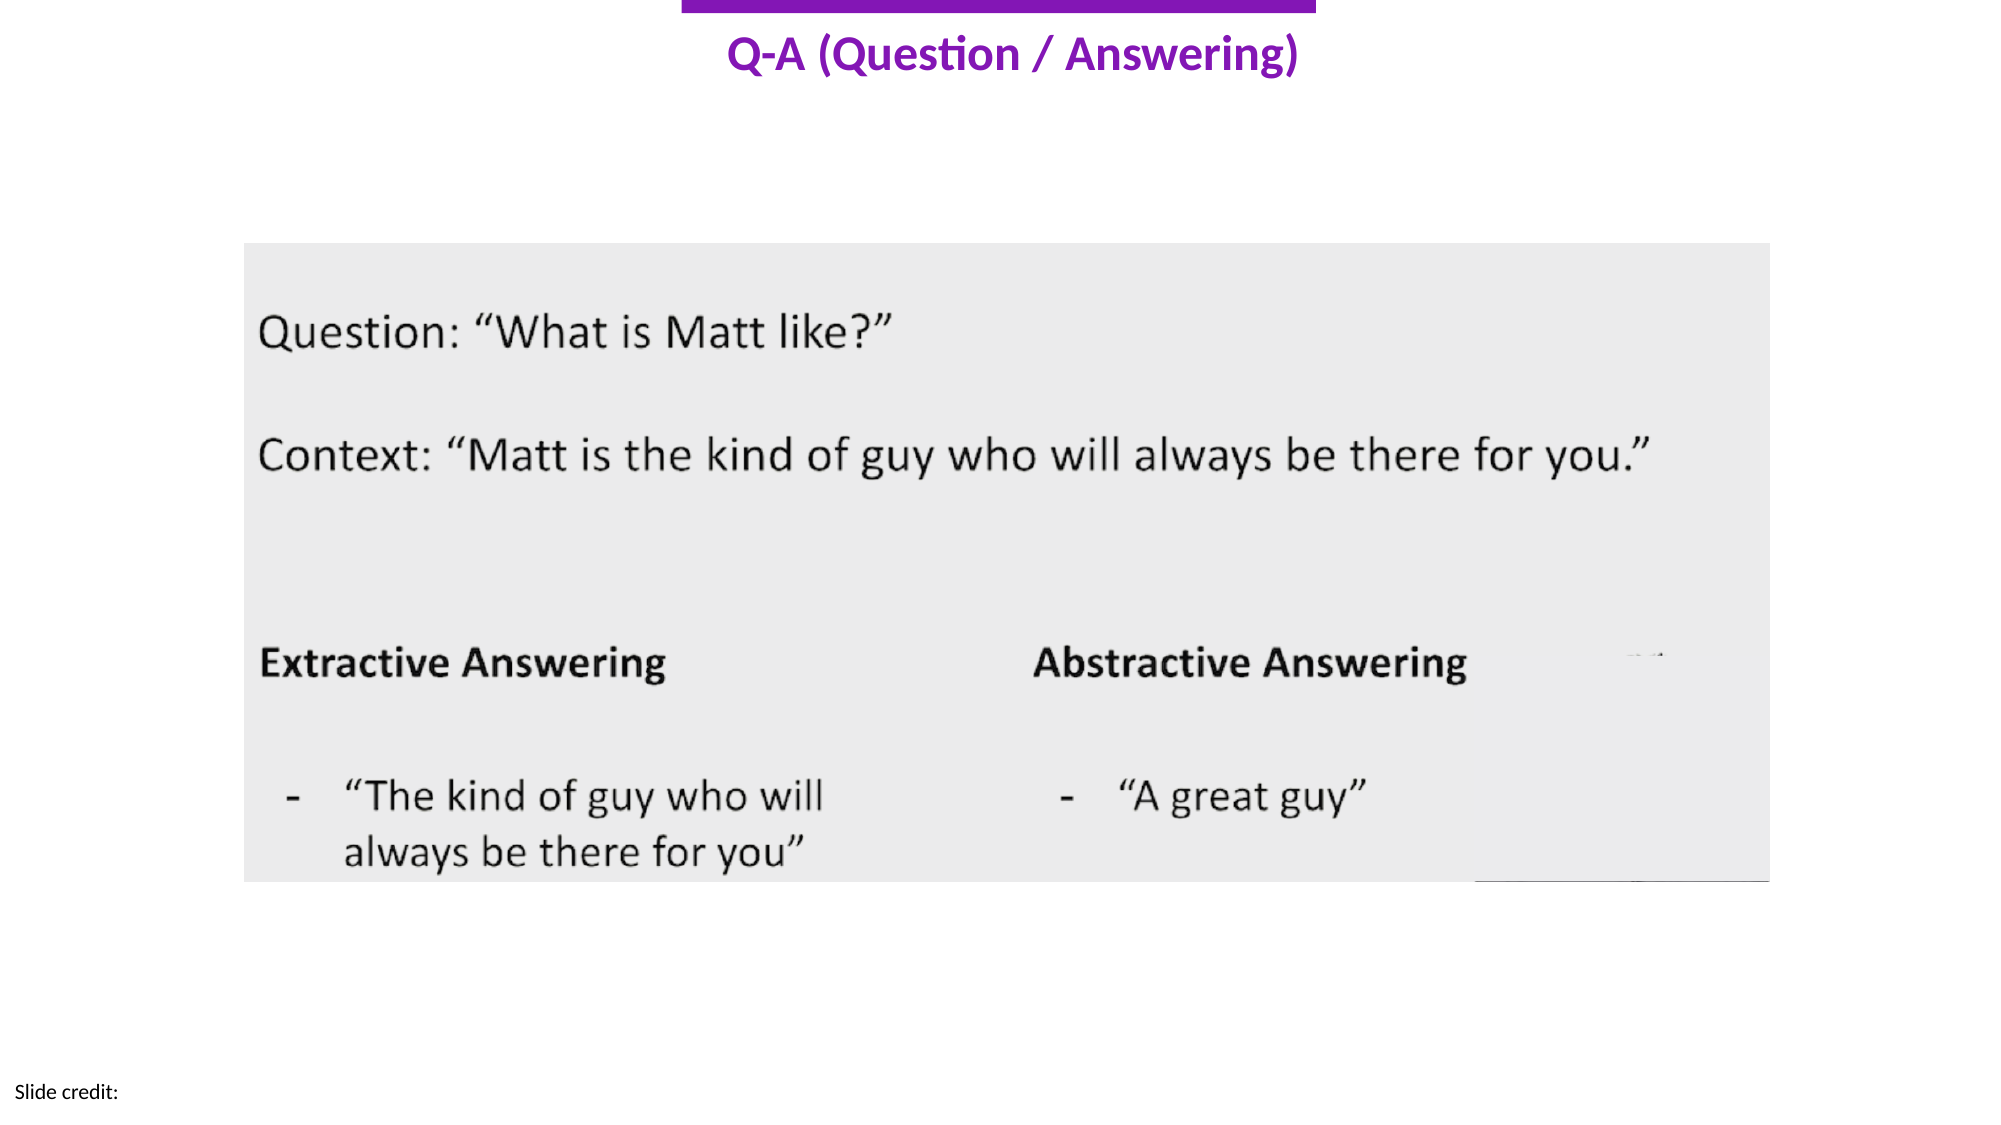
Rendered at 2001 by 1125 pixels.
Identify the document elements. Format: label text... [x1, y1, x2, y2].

text_box Q-A (Question / Answering) [593, 13, 1435, 89]
text_box Slide credit: [0, 1070, 1203, 1112]
text_box [681, 0, 1317, 13]
picture [244, 243, 1770, 882]
